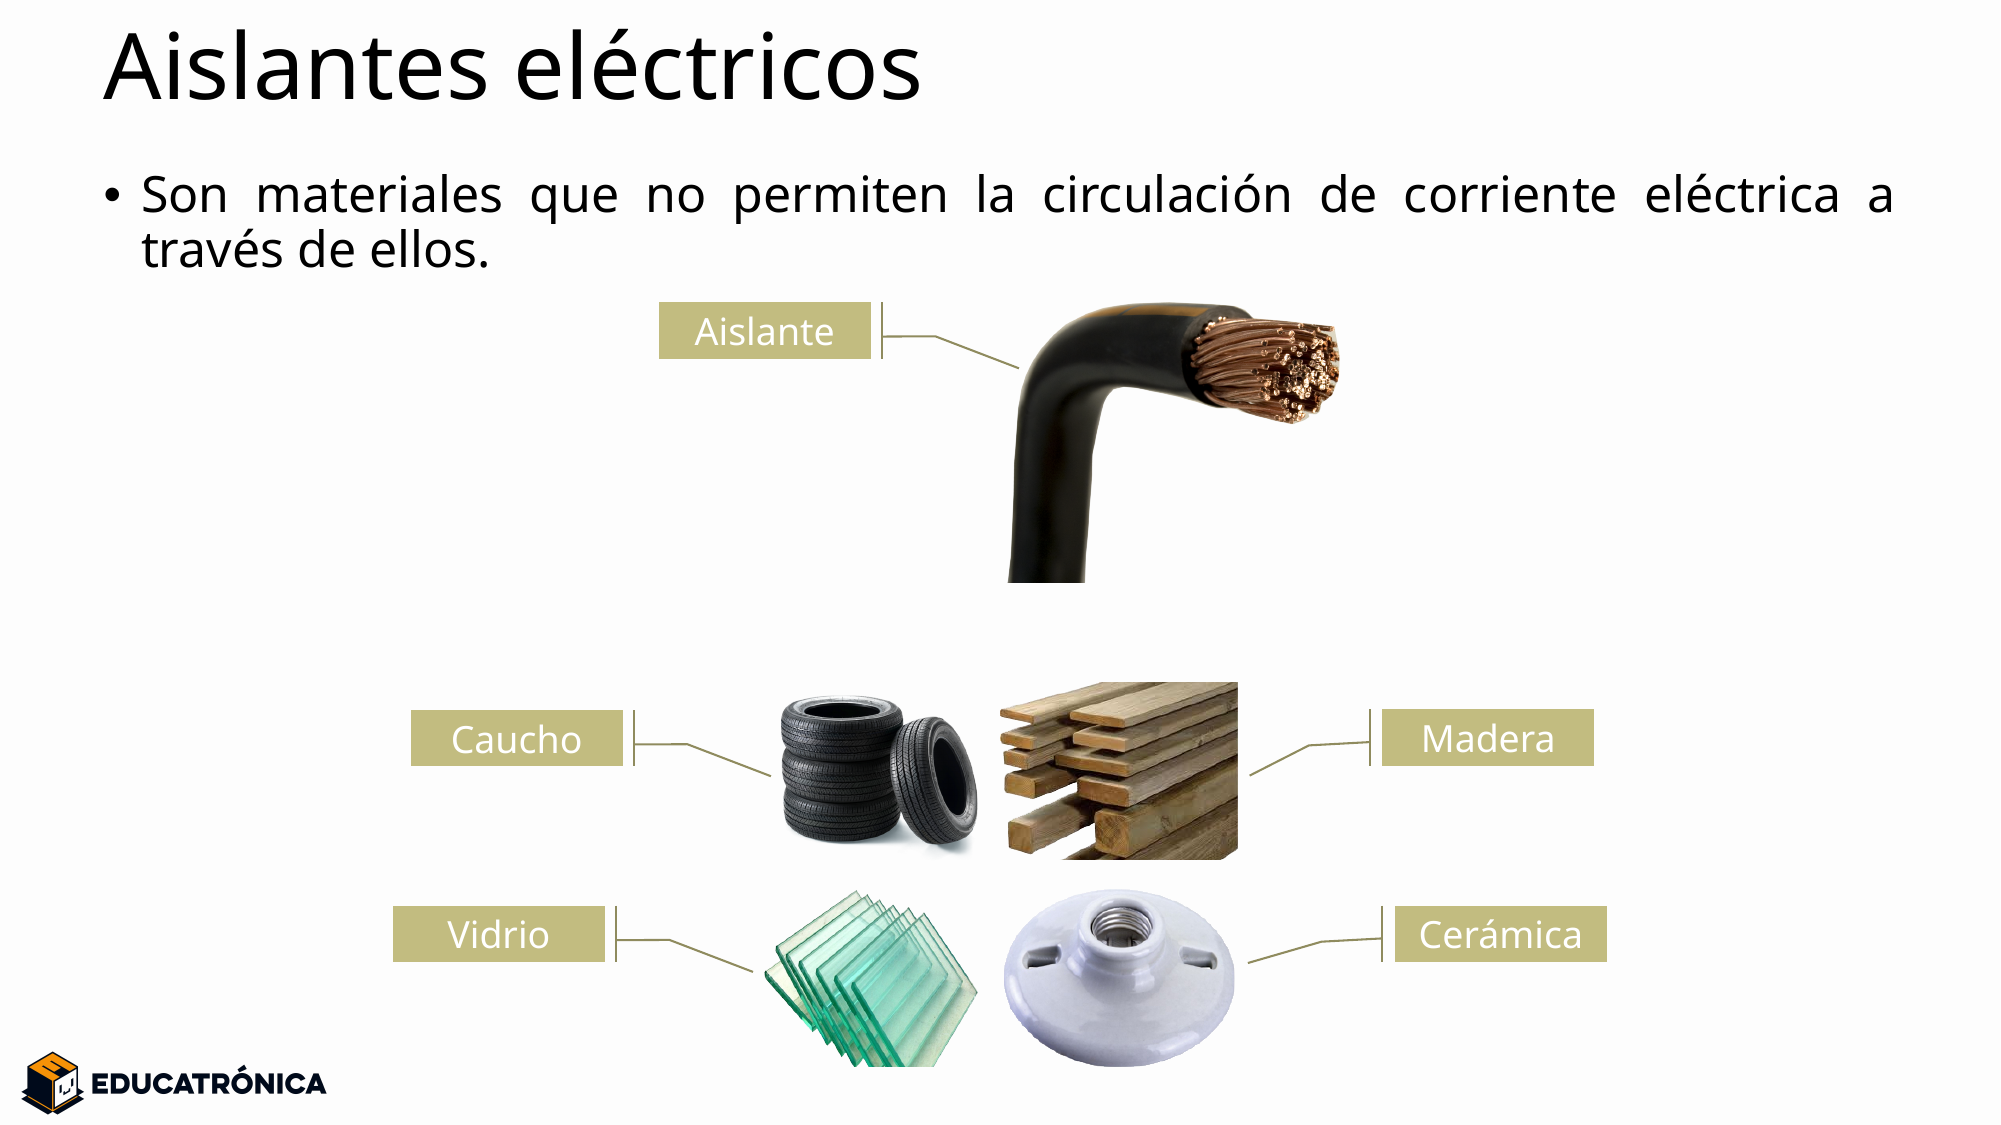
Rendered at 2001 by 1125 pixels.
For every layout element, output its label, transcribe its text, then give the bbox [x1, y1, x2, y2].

title Aislantes eléctricos [88, 7, 1912, 133]
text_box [393, 302, 1607, 1067]
list Son materiales que no permiten la circulación de corriente eléctrica a través de ellos. [88, 162, 1912, 1037]
picture [19, 1048, 330, 1118]
